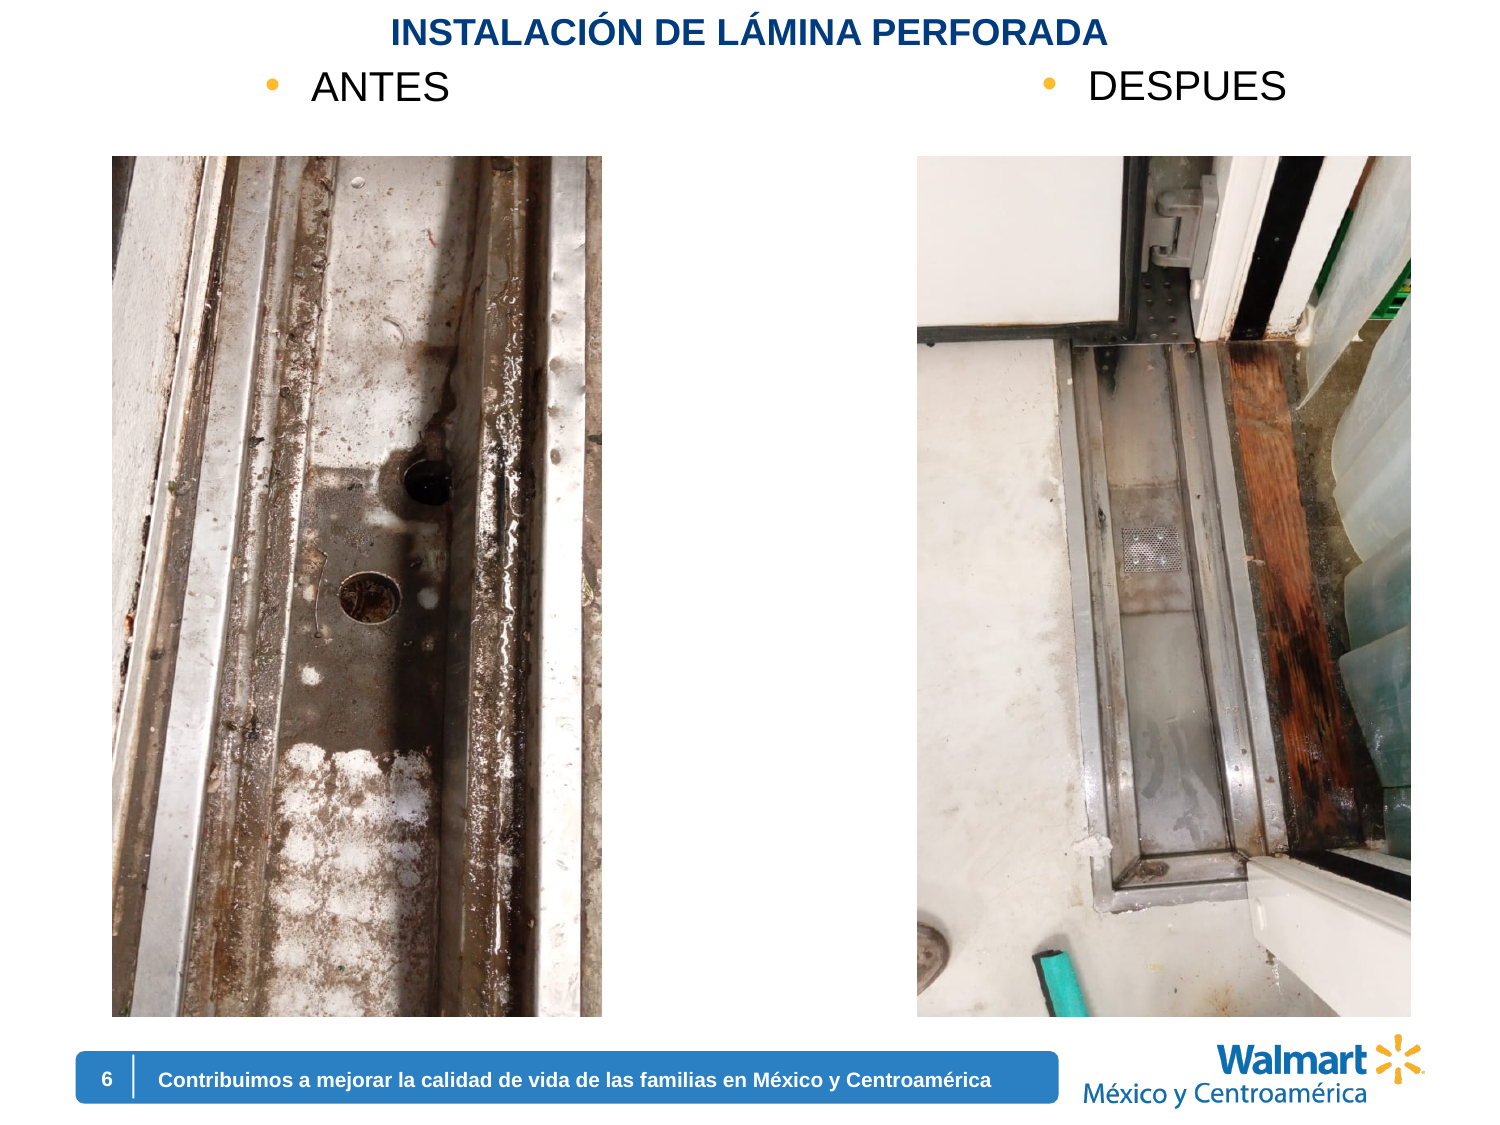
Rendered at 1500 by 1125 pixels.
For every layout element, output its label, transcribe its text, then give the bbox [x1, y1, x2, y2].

footer Contribuimos a mejorar la calidad de vida de las familias en México y Centroamérica [142, 1058, 1024, 1093]
text_box ANTES [50, 60, 664, 186]
picture [1084, 1034, 1425, 1109]
picture [112, 156, 602, 1017]
text_box DESPUES [857, 51, 1471, 177]
picture [917, 156, 1411, 1017]
title INSTALACIÓN DE LÁMINA PERFORADA [74, 0, 1426, 61]
